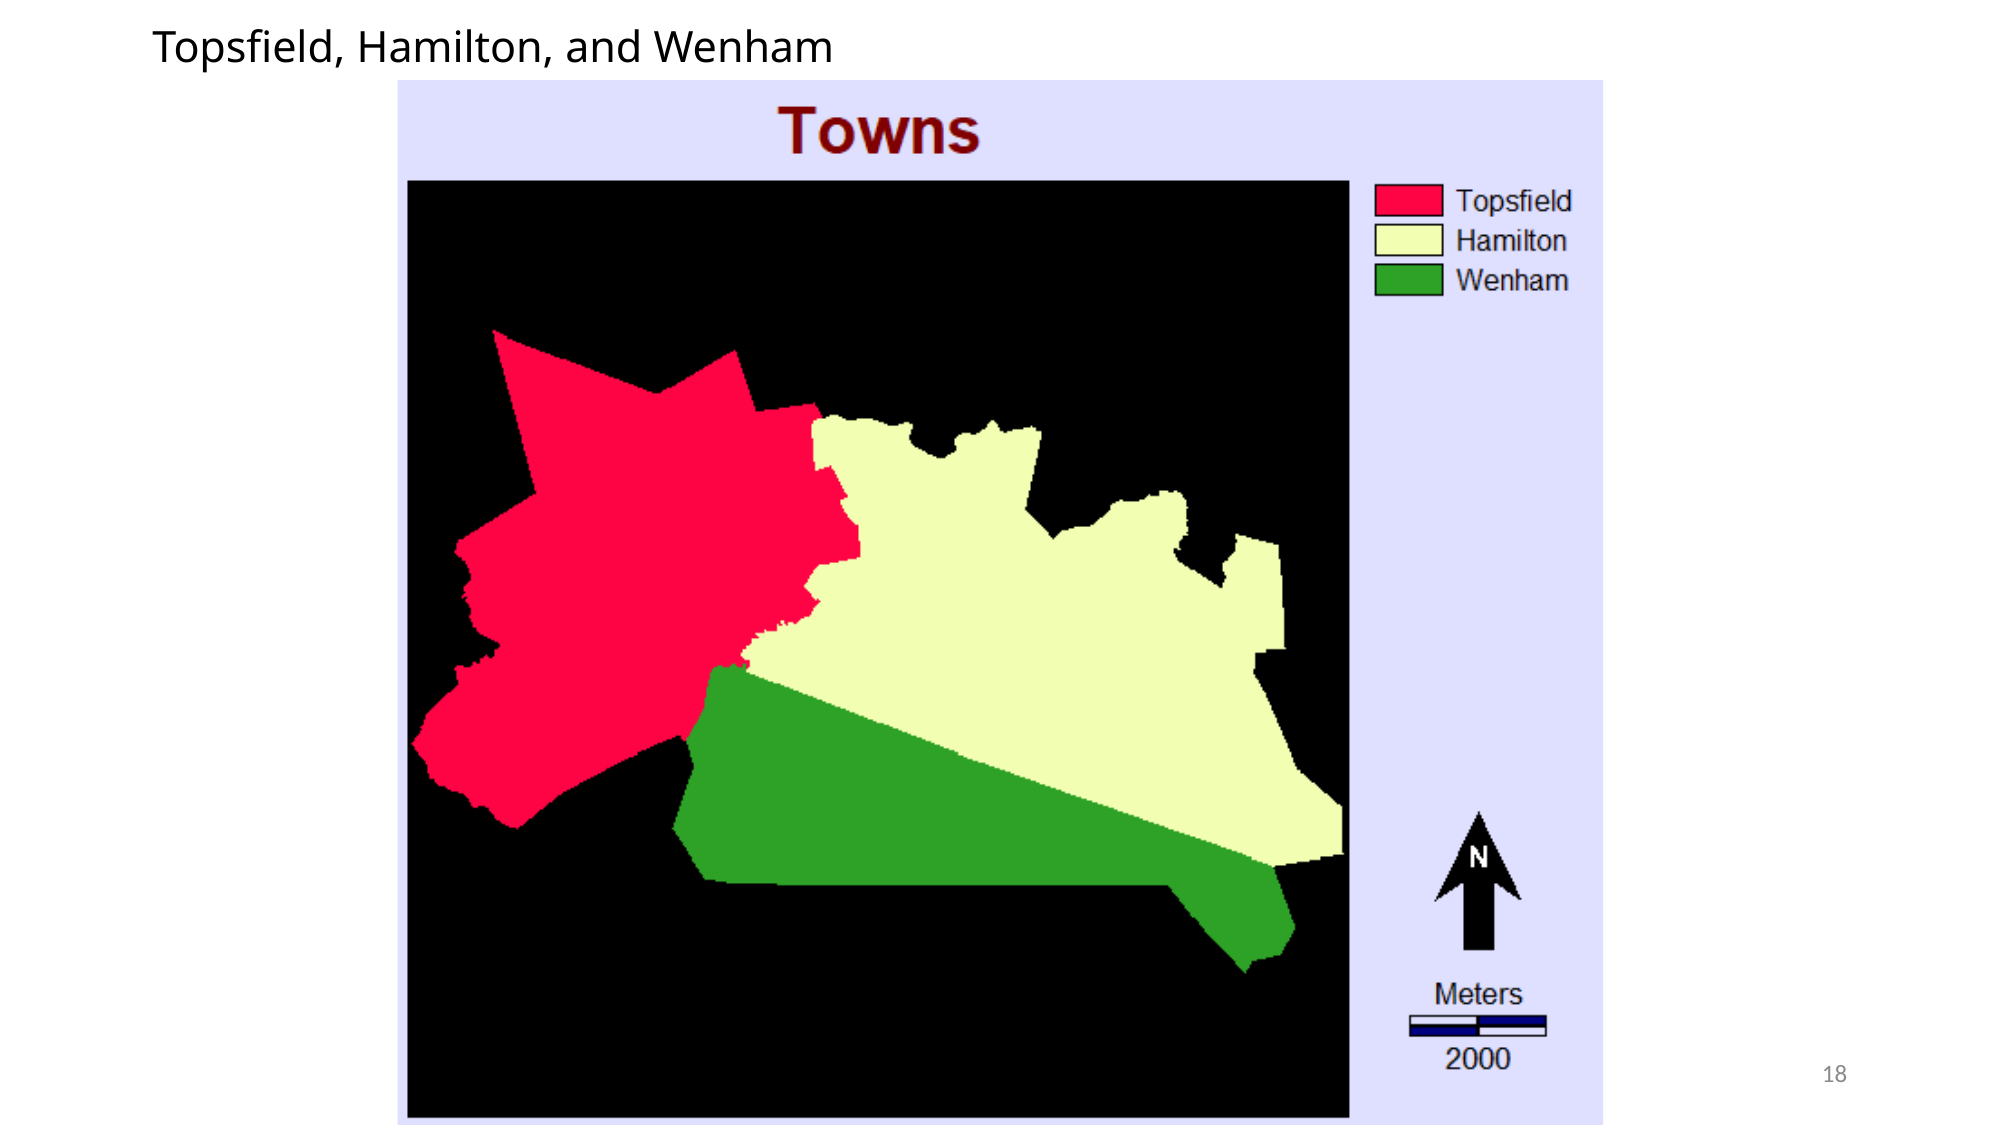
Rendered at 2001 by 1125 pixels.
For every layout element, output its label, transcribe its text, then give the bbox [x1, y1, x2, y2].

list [397, 80, 1604, 1125]
slide_number 18 [1604, 1042, 1863, 1103]
title Topsfield, Hamilton, and Wenham [137, 17, 1863, 81]
